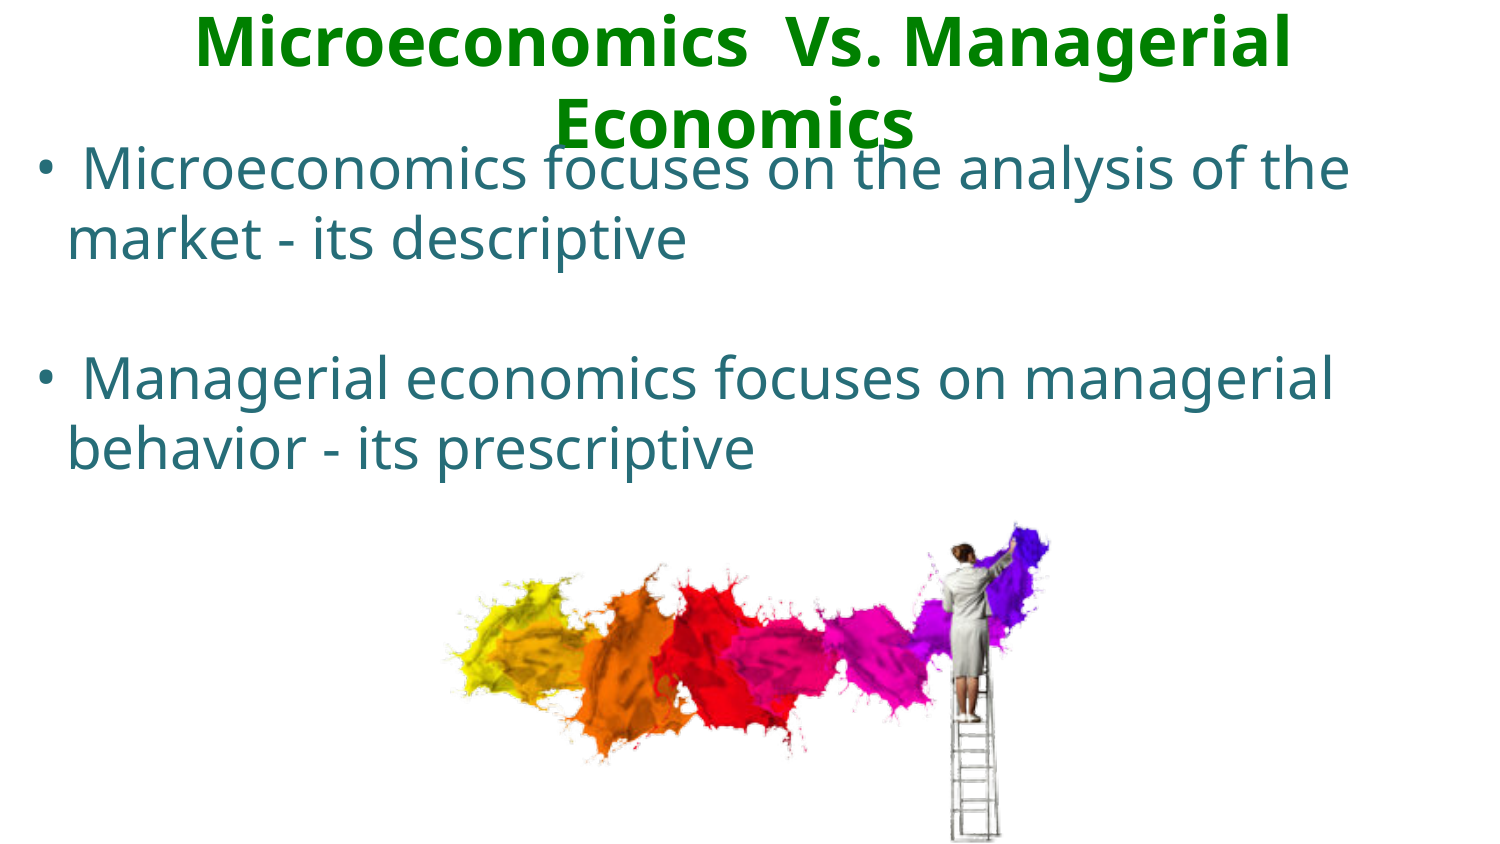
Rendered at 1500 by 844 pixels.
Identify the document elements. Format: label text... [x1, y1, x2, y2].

title Microeconomics Vs. Managerial Economics [0, 9, 1488, 151]
picture [437, 460, 1139, 844]
text_box Microeconomics focuses on the analysis of the market - its descriptive Managerial economics focuses on managerial behavior - its prescriptive [12, 123, 1488, 822]
